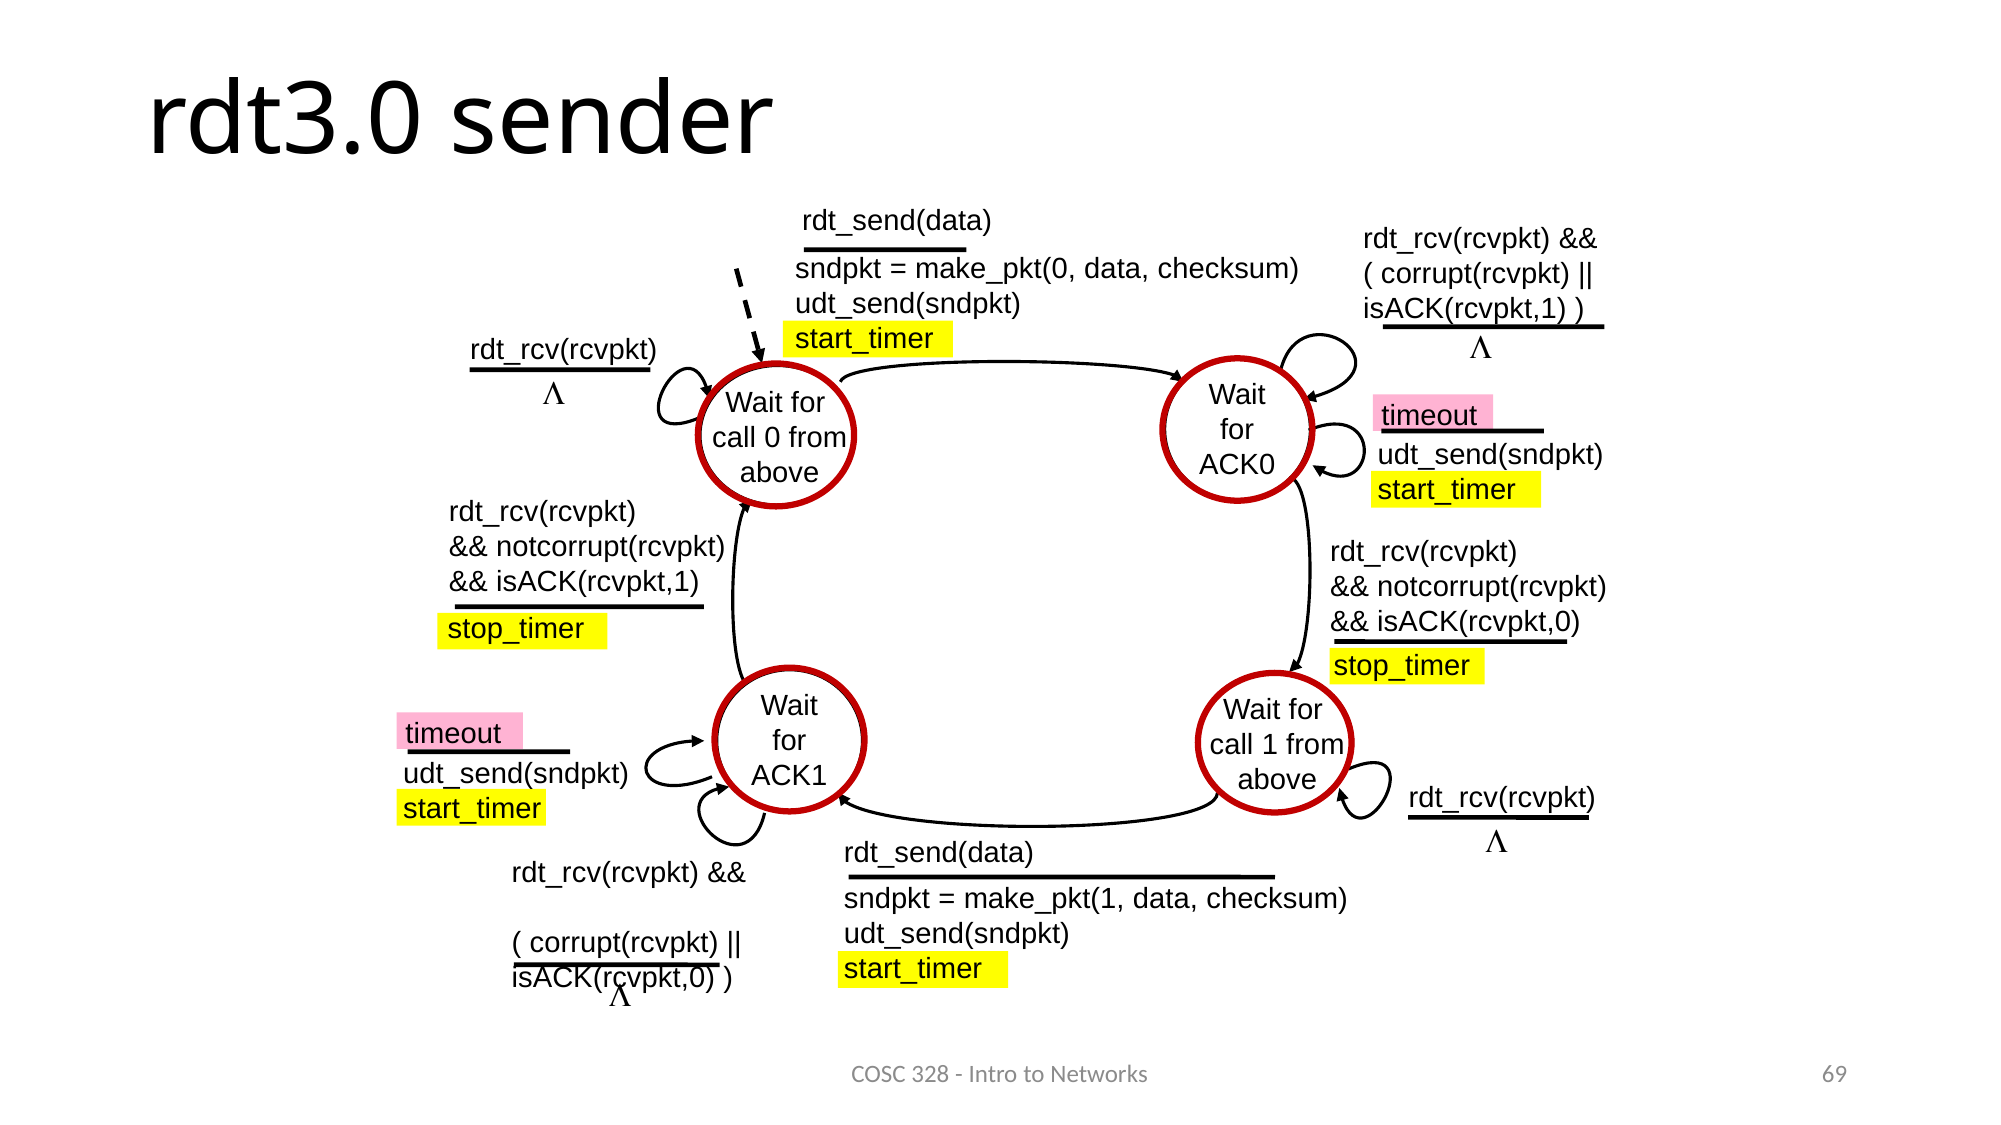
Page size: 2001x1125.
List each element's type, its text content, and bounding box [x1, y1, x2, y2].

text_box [716, 669, 863, 812]
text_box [1308, 389, 1711, 511]
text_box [682, 365, 878, 506]
slide_number 69 [1412, 1042, 1863, 1103]
text_box [1375, 673, 1486, 685]
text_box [455, 307, 710, 454]
footer COSC 328 - Intro to Networks [662, 1042, 1338, 1103]
text_box [837, 963, 1009, 989]
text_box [1339, 732, 1629, 879]
text_box [752, 343, 765, 363]
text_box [1280, 211, 1629, 400]
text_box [829, 792, 1395, 963]
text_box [496, 786, 765, 1022]
title rdt3.0 sender [131, 47, 1952, 195]
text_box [1164, 382, 1308, 501]
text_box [432, 485, 753, 689]
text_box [1179, 672, 1375, 792]
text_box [388, 706, 713, 826]
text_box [780, 194, 1414, 382]
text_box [1289, 477, 1668, 673]
